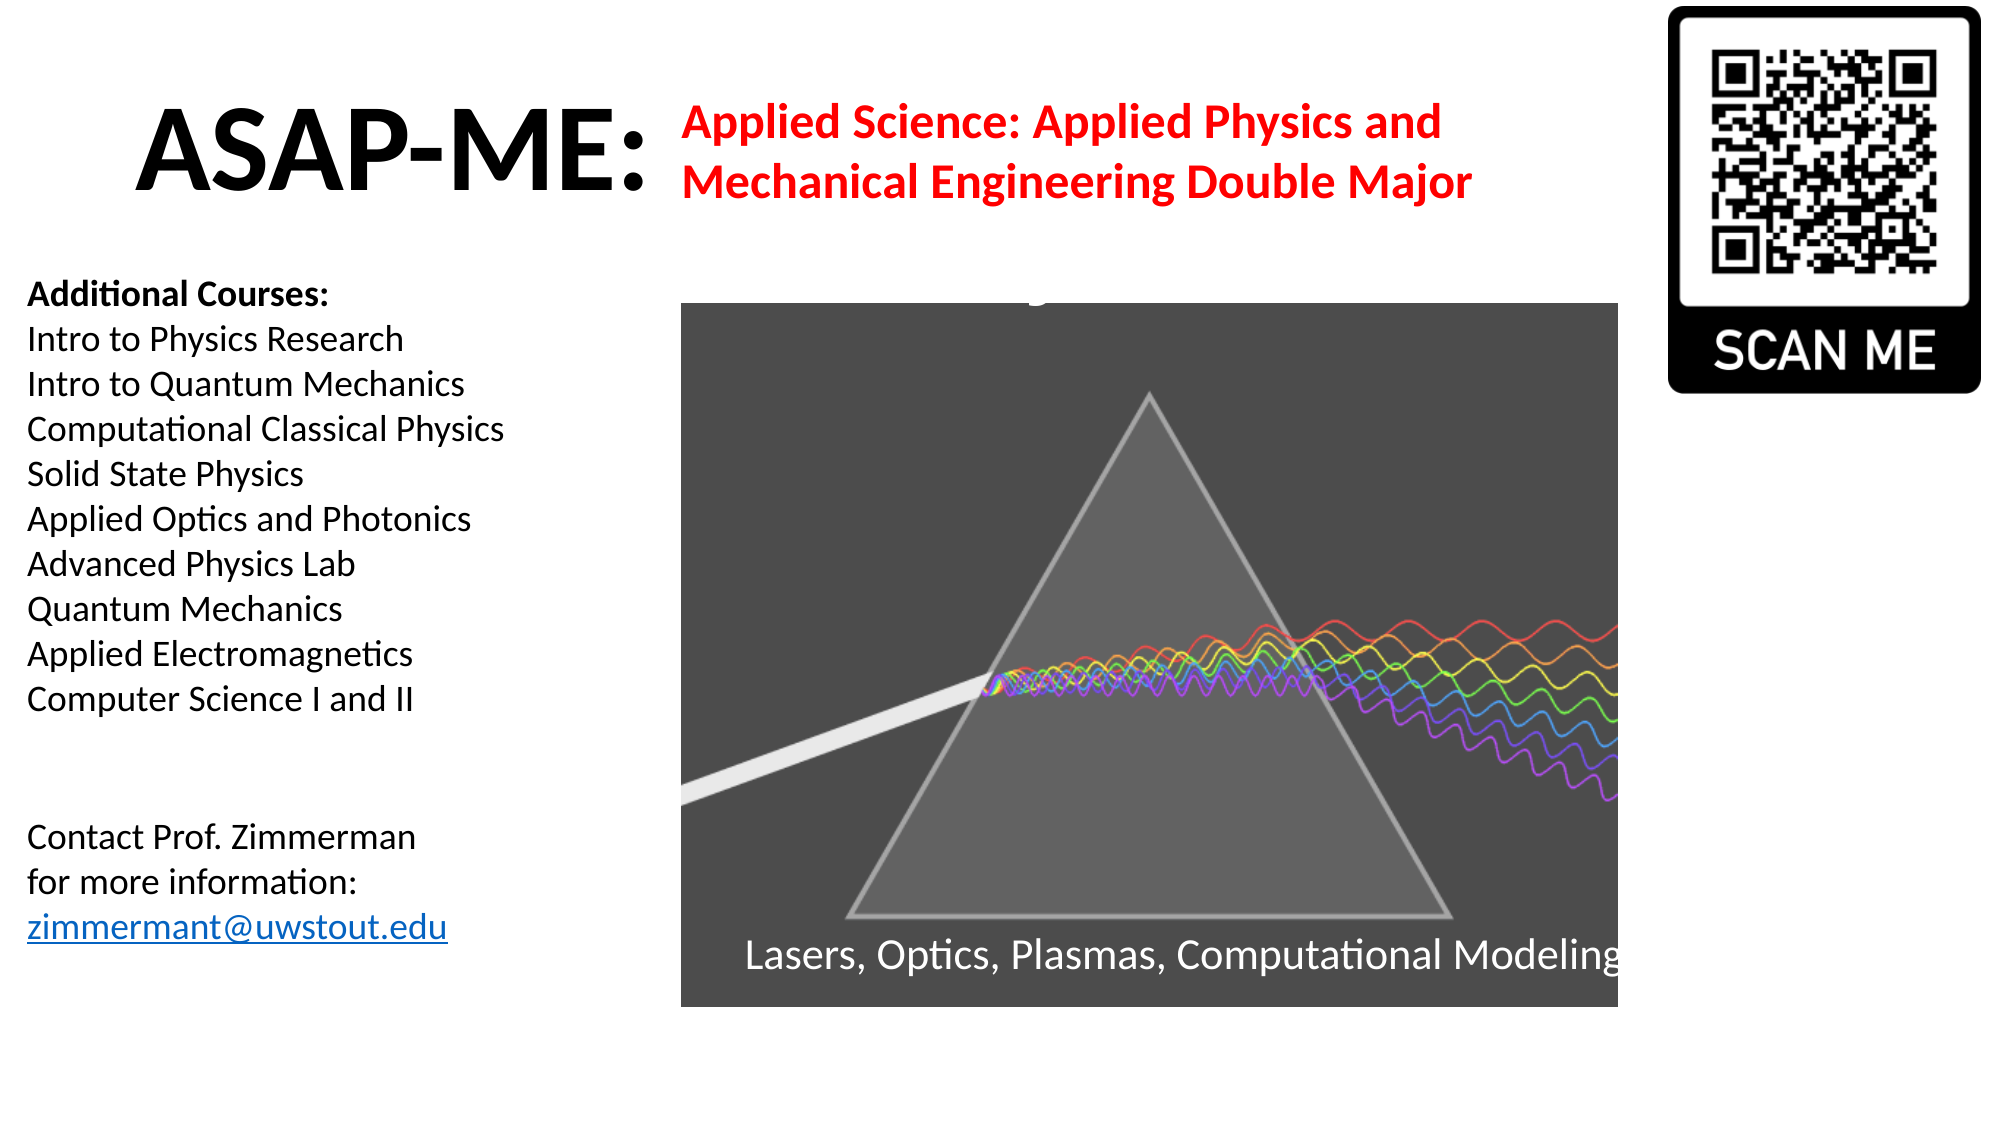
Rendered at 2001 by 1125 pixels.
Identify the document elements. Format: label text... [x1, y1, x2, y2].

picture [1668, 5, 1981, 394]
text_box ASAP-ME: [120, 58, 697, 223]
text_box Additional Courses: Intro to Physics Research Intro to Quantum Mechanics Computational Classical Physics Solid State Physics Applied Optics and Photonics Advanced Physics Lab Quantum Mechanics Applied Electromagnetics Computer Science I and II [12, 261, 632, 727]
title Physics at UW-Stout [888, 149, 1668, 361]
text_box Contact Prof. Zimmerman for more information: zimmermant@uwstout.edu [12, 804, 483, 955]
picture [681, 303, 1618, 1007]
text_box Applied Science: Applied Physics and Mechanical Engineering Double Major [666, 81, 1603, 216]
list Lasers, Optics, Plasmas, Computational Modeling [700, 923, 1669, 1028]
